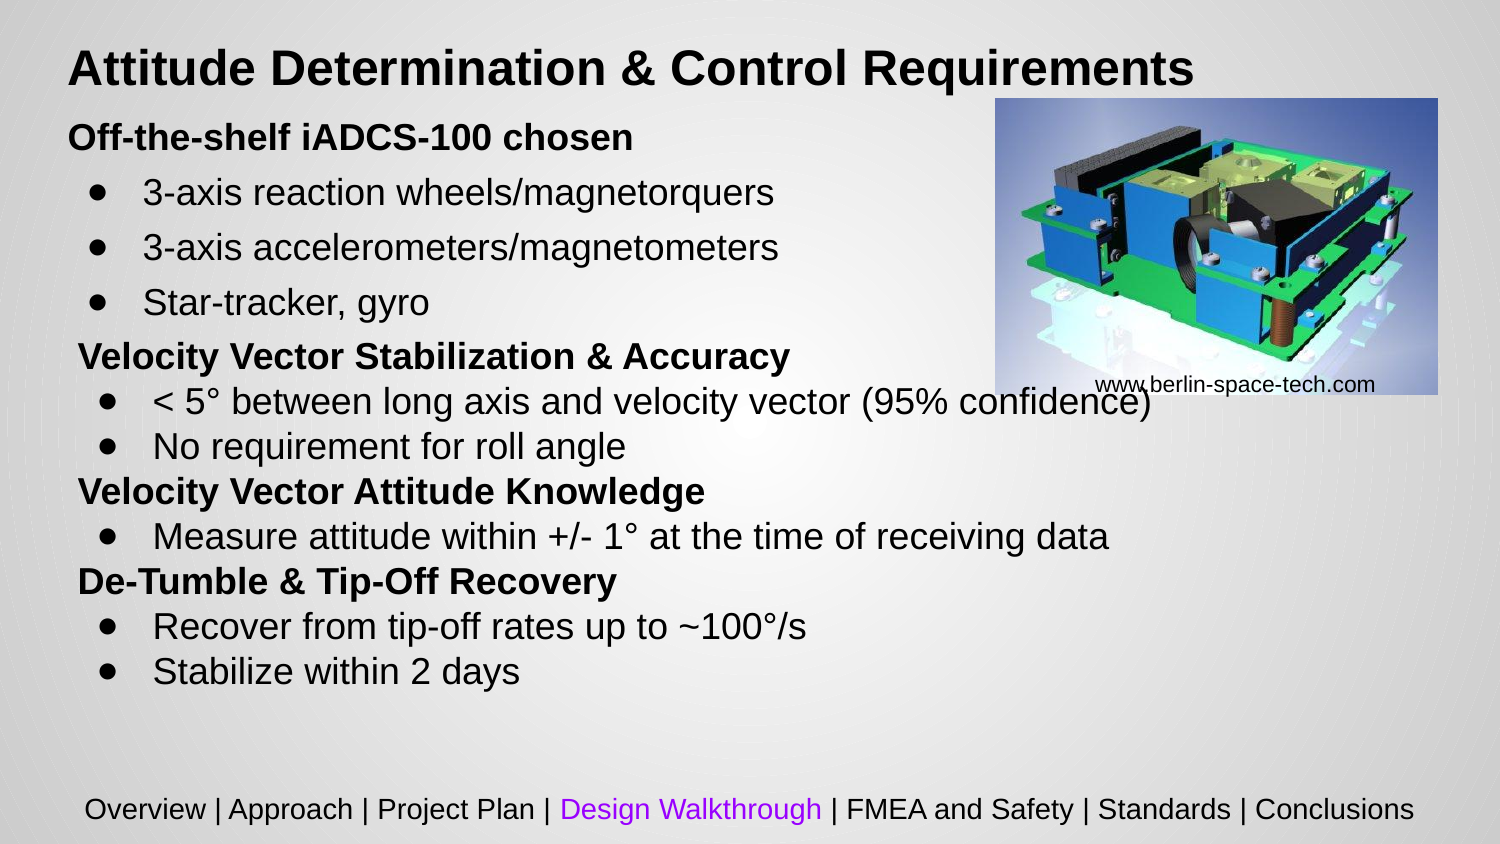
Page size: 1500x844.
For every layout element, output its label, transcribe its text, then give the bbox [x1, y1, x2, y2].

text_box Overview | Approach | Project Plan | Design Walkthrough | FMEA and Safety | Standards | Conclusions [0, 775, 1500, 843]
picture [994, 97, 1439, 396]
list Velocity Vector Stabilization & Accuracy < 5° between long axis and velocity vector (95% confidence) No requirement for roll angle Velocity Vector Attitude Knowledge Measure attitude within +/- 1° at the time of receiving data De-Tumble & Tip-Off Recovery Recover from tip-off rates up to ~100°/s Stabilize within 2 days [62, 320, 1332, 775]
title Attitude Determination & Control Requirements [52, 0, 1231, 98]
text_box Off-the-shelf iADCS-100 chosen 3-axis reaction wheels/magnetorquers 3-axis accelerometers/magnetometers Star-tracker, gyro [52, 98, 992, 320]
